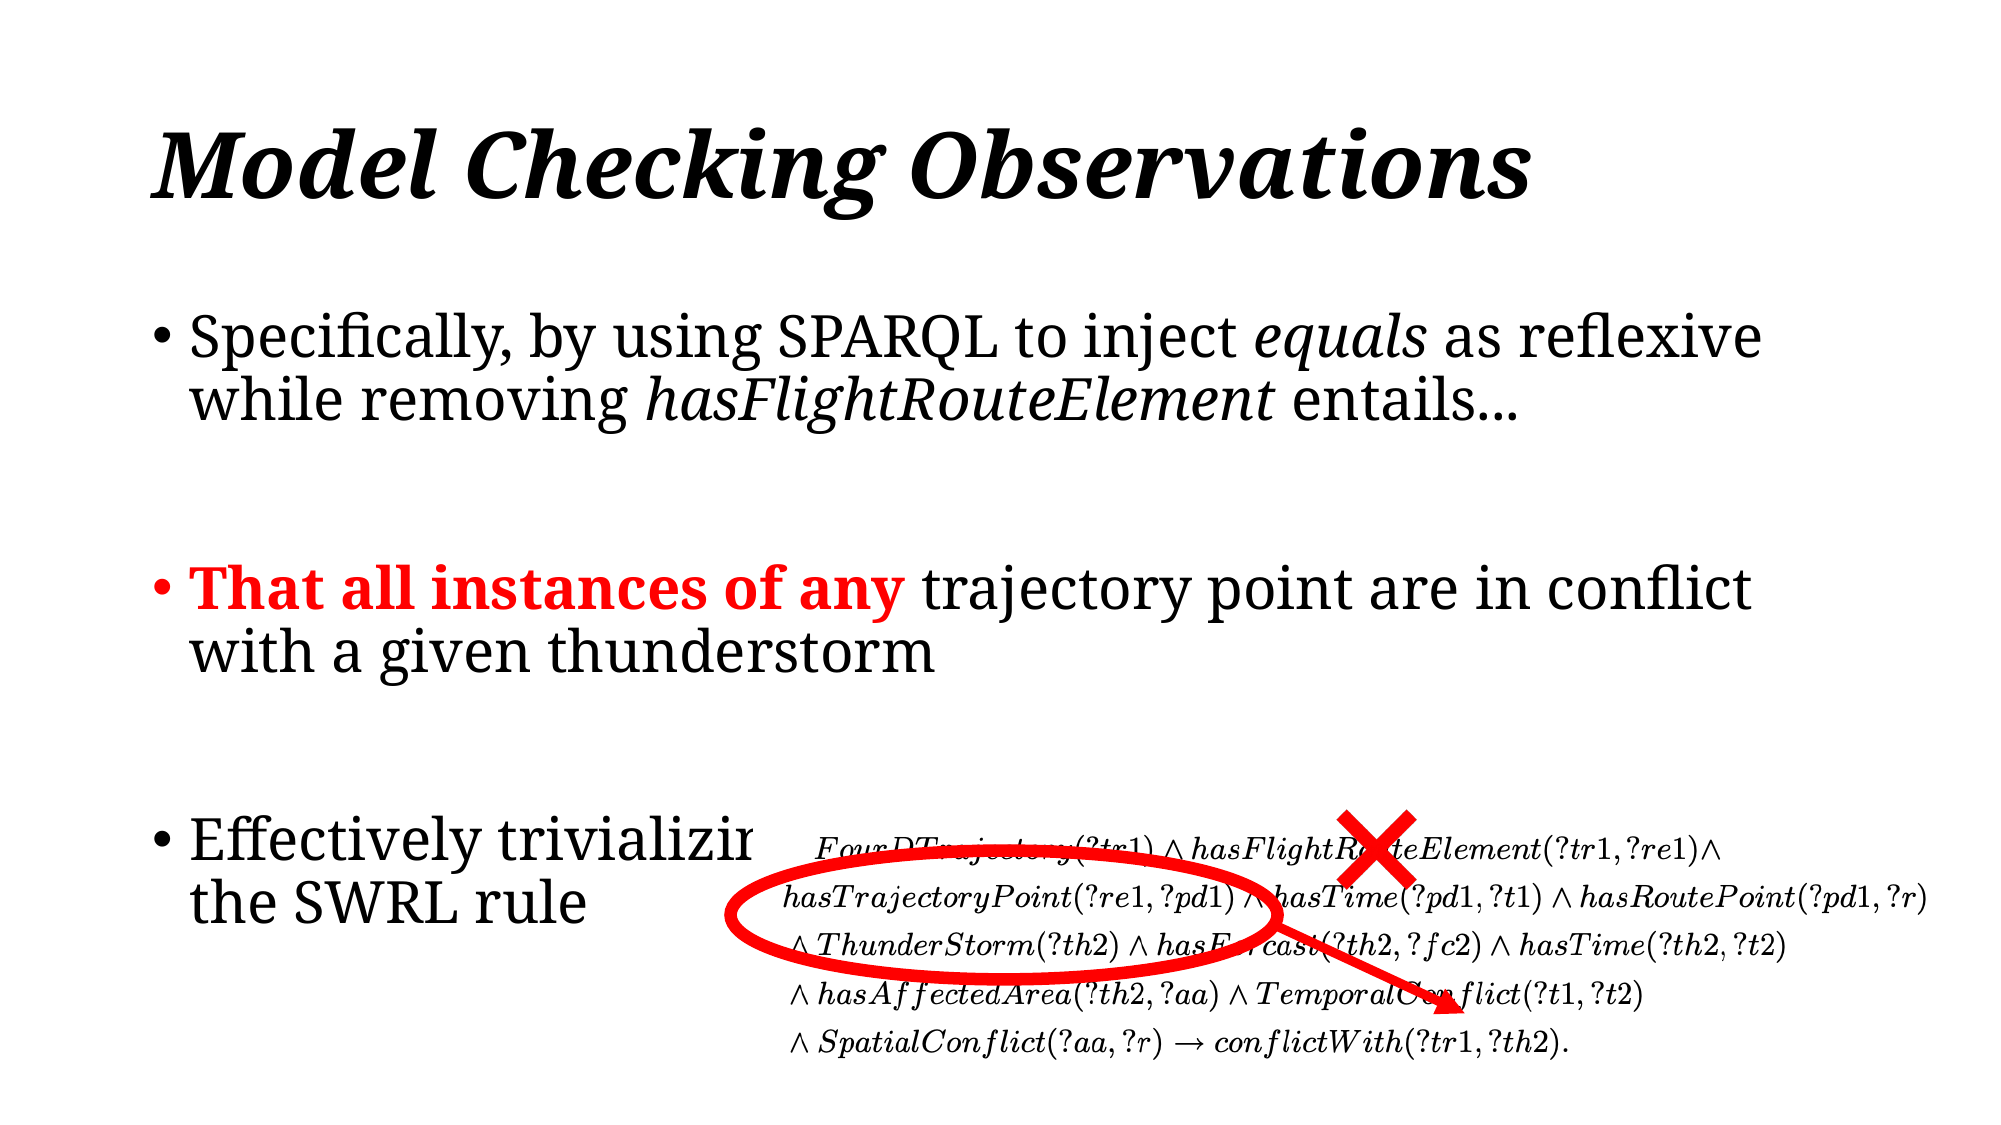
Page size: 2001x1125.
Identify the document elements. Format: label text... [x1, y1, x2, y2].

list Specifically, by using SPARQL to inject equals as reflexive while removing hasFlightRouteElement entails... That all instances of any trajectory point are in conflict with a given thunderstorm Effectively trivializing the SWRL rule [137, 299, 1863, 1014]
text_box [1277, 926, 1465, 1014]
title Model Checking Observations [137, 59, 1863, 278]
text_box [729, 888, 753, 942]
picture [753, 796, 1966, 1077]
